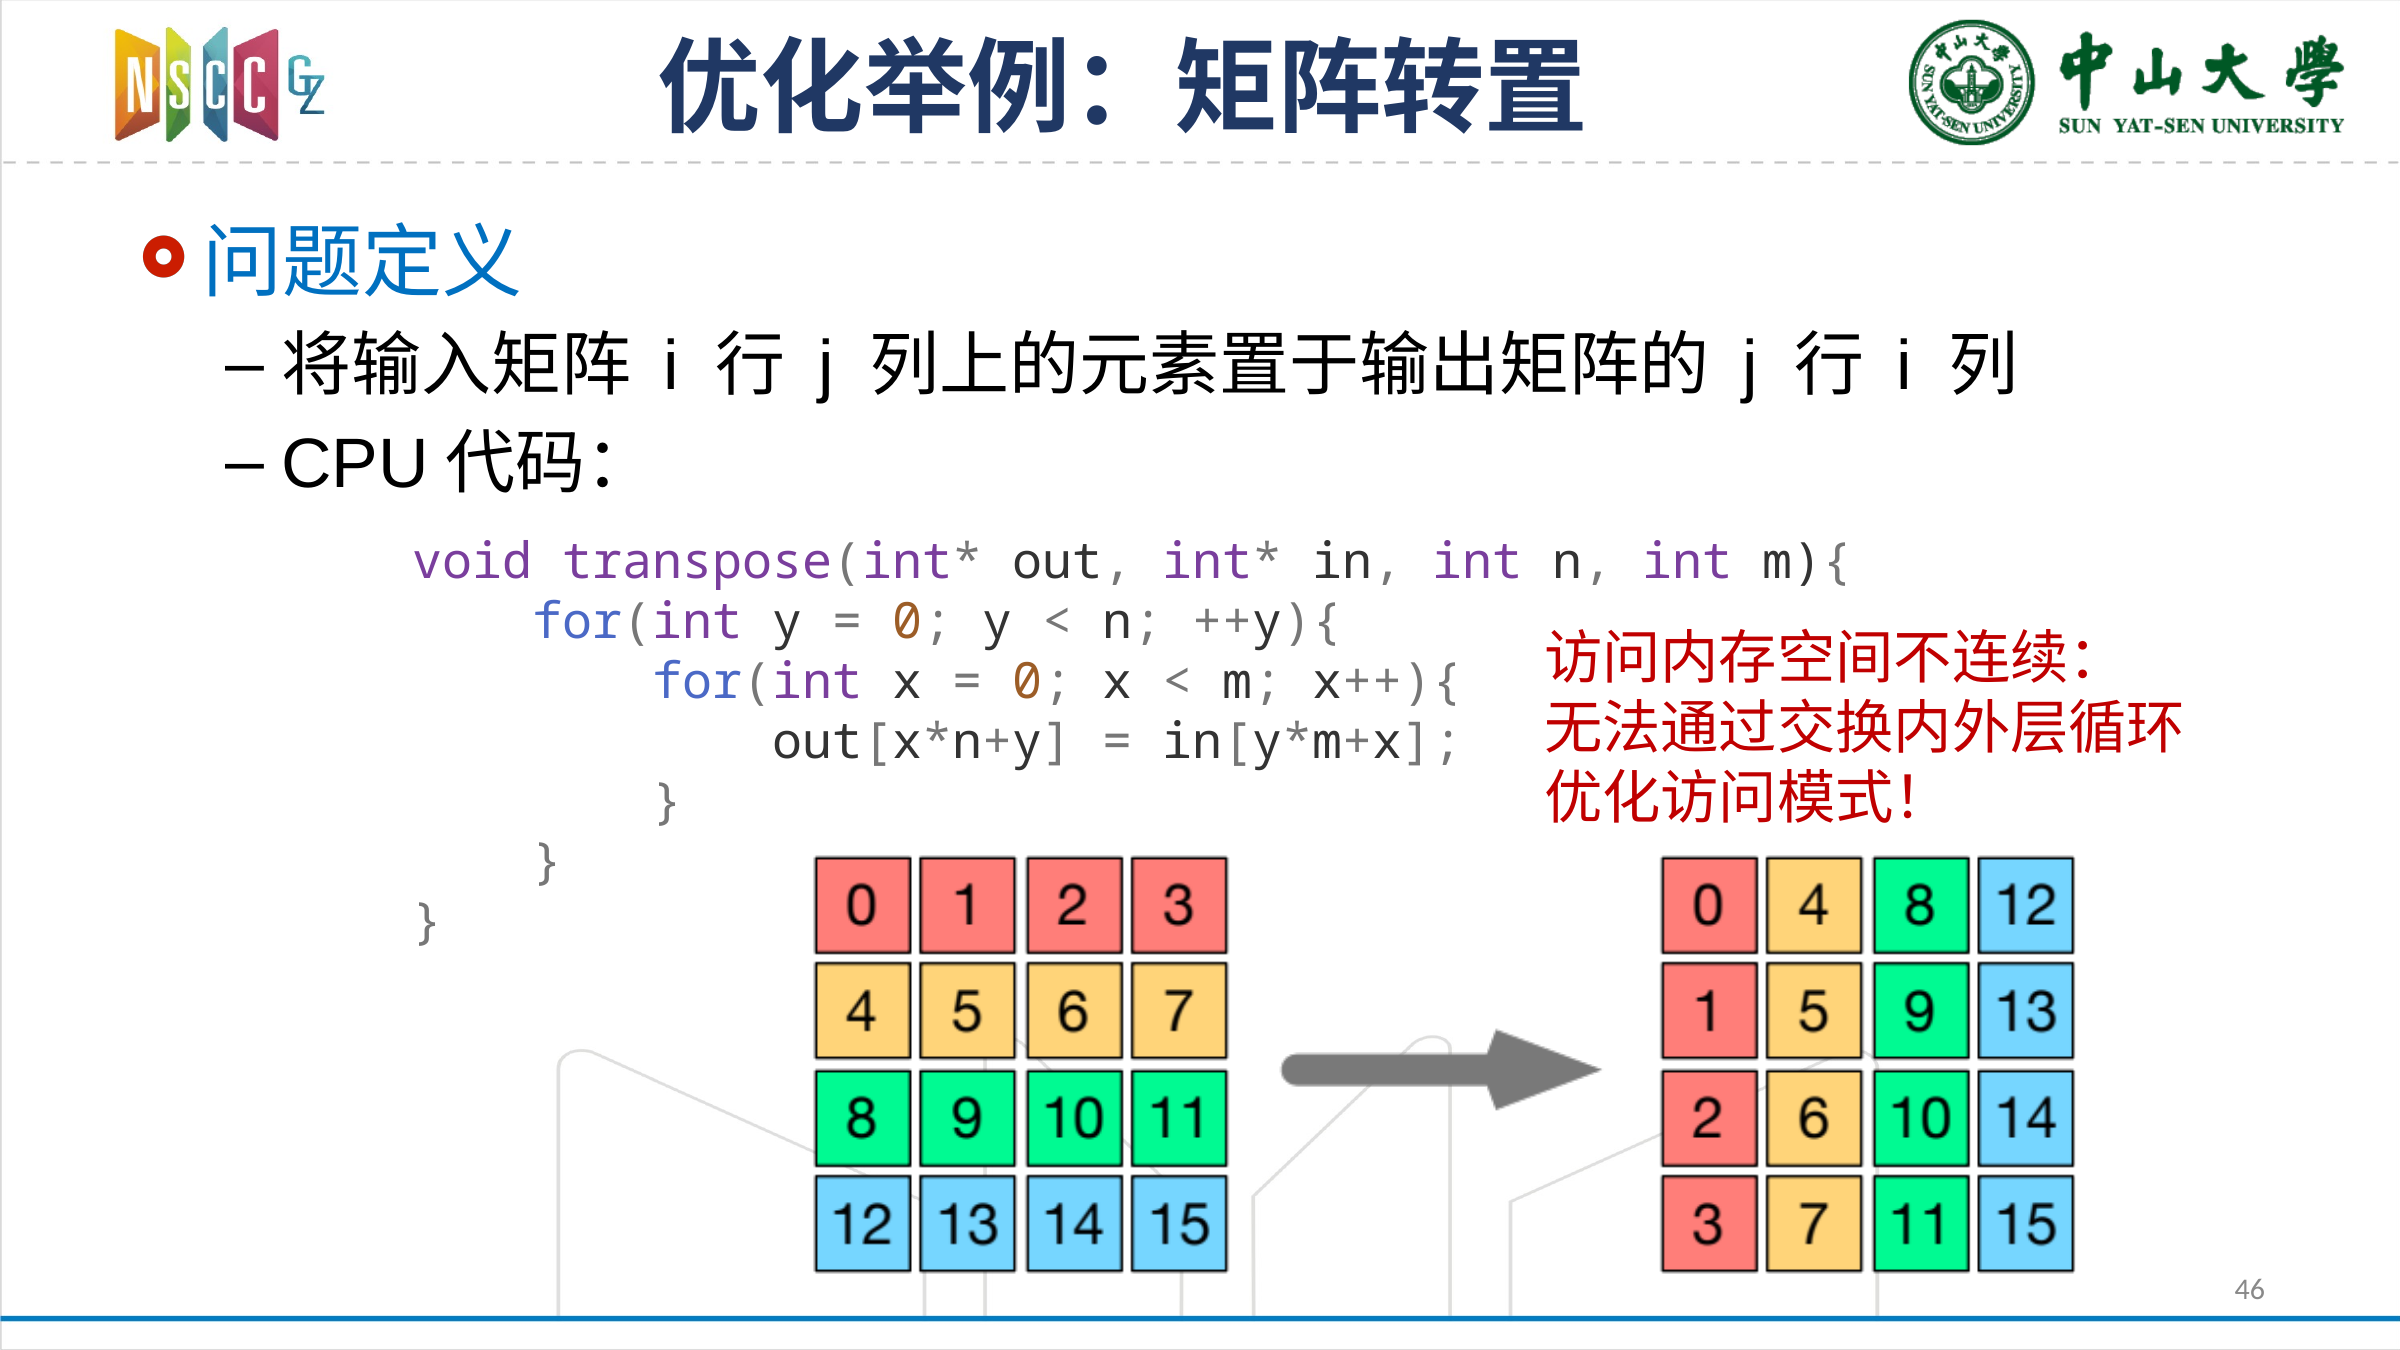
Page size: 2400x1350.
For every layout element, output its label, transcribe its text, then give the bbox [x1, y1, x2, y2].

text_box 访问内存空间不连续： 无法通过交换内外层循环 优化访问模式！ [1529, 612, 2201, 838]
picture [0, 0, 2400, 1350]
list 问题定义 将输入矩阵 i 行 j 列上的元素置于输出矩阵的 j 行 i 列 CPU代码： [120, 202, 2280, 1206]
text_box void transpose(int* out, int* in, int n, int m){ for(int y = 0; y < n; ++y){ for(int x = 0; x < m; x++){ out[x*n+y] = in[y*m+x]; } } } [397, 521, 2002, 957]
title 优化举例：矩阵转置 [349, 13, 1897, 153]
slide_number 46 [1719, 1251, 2280, 1324]
